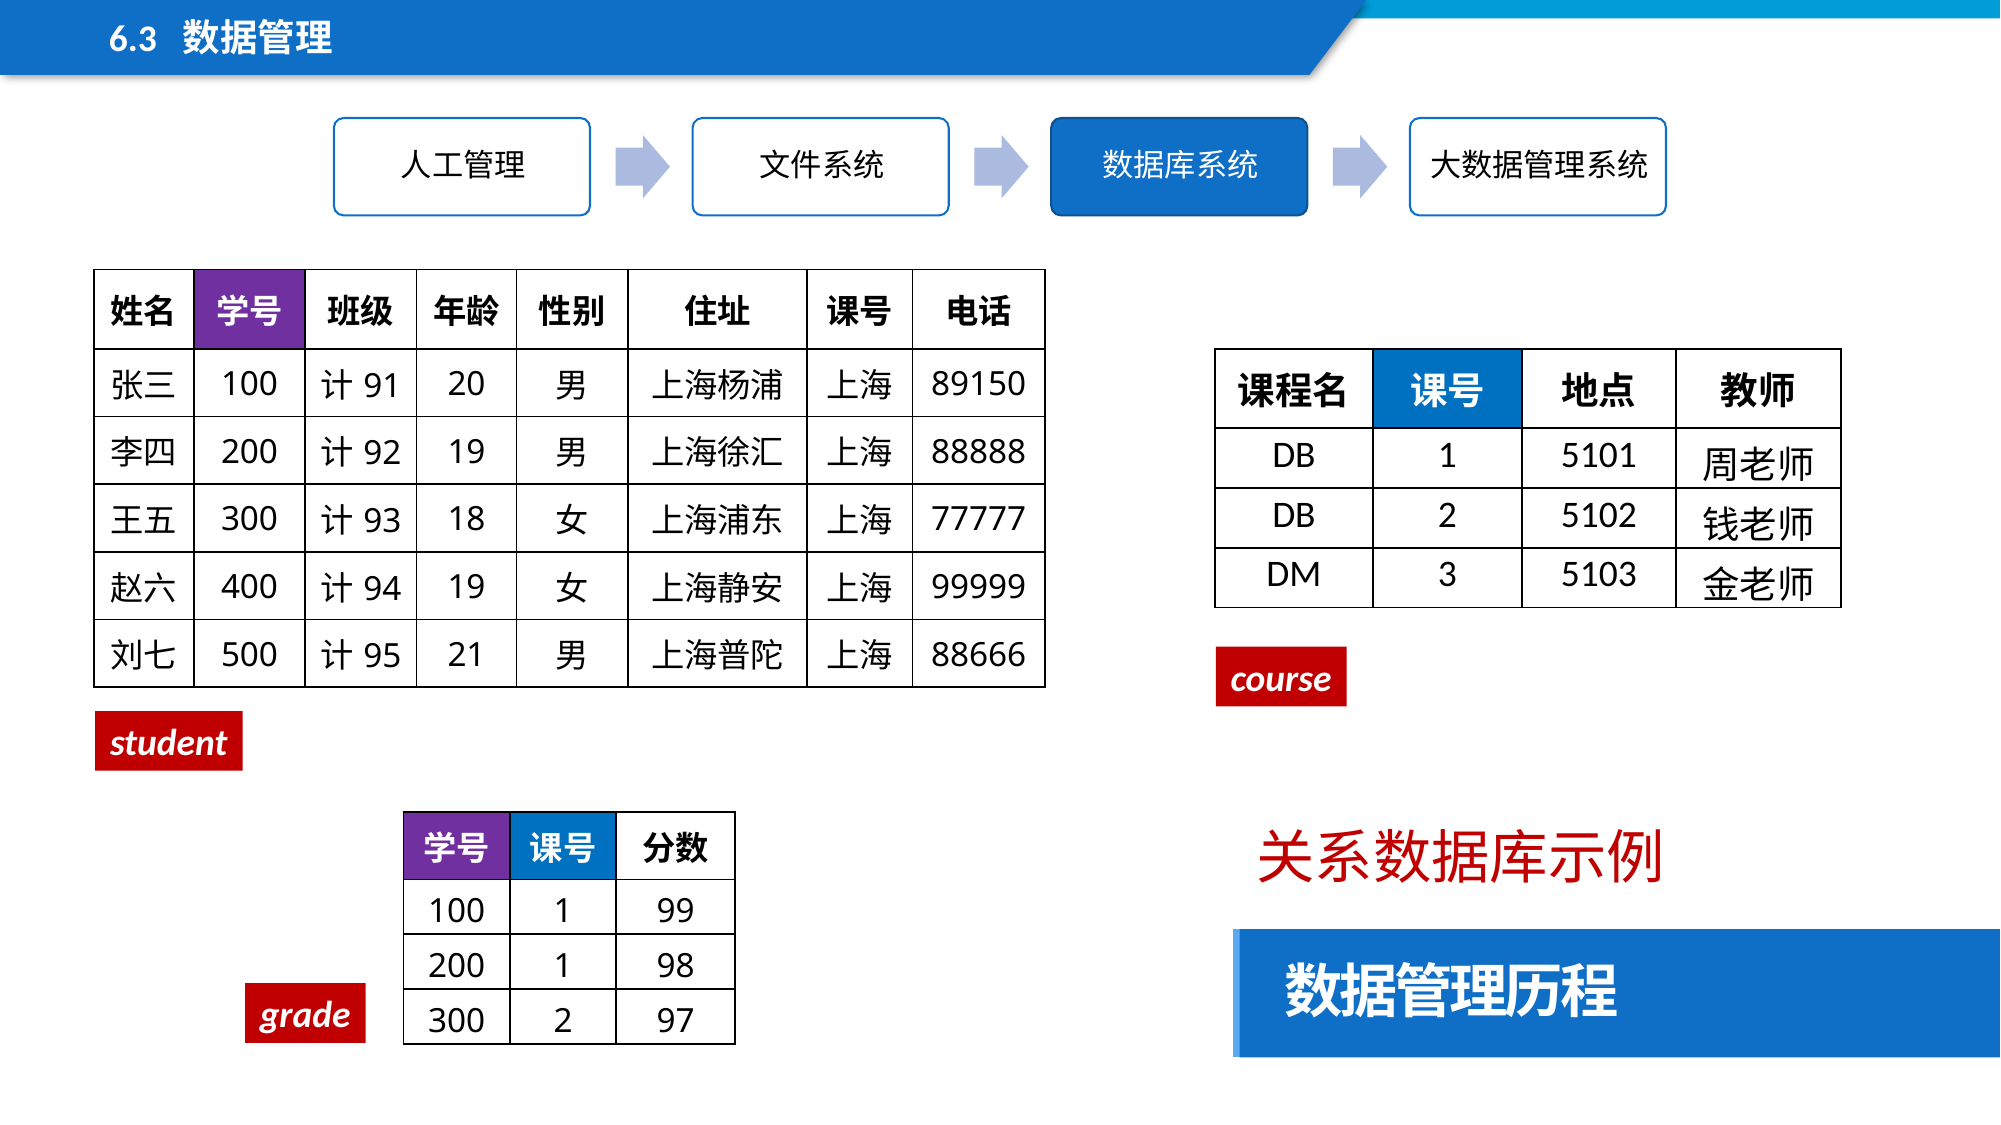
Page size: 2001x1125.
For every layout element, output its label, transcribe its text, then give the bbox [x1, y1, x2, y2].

table_cell 100 [404, 880, 509, 933]
table_cell 上海 [808, 417, 912, 483]
table_header 课号 [511, 813, 615, 879]
table_cell 上海 [808, 485, 912, 551]
table_cell 5103 [1523, 549, 1675, 607]
list 6.3 数据管理 [93, 11, 1138, 68]
table_cell 女 [517, 485, 627, 551]
table_cell DB [1216, 429, 1372, 487]
table_cell 77777 [913, 485, 1044, 551]
table_cell 89150 [913, 350, 1044, 416]
table_cell 300 [195, 485, 304, 551]
table_cell 300 [404, 990, 509, 1043]
list 数据管理历程 [1239, 929, 2000, 1058]
table_cell DB [1216, 489, 1372, 547]
table_cell 19 [417, 553, 516, 619]
text_box 关系数据库示例 [1242, 812, 1680, 898]
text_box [333, 117, 1667, 216]
table_cell 计94 [306, 553, 416, 619]
table_cell 500 [195, 620, 304, 686]
table_cell 400 [195, 553, 304, 619]
table_cell 计92 [306, 417, 416, 483]
table_cell 21 [417, 620, 516, 686]
table_cell DM [1216, 549, 1372, 607]
table_cell 200 [195, 417, 304, 483]
table_cell 2 [511, 990, 615, 1043]
table_cell 金老师 [1677, 549, 1840, 607]
table_cell 88666 [913, 620, 1044, 686]
table_cell 赵六 [95, 553, 193, 619]
table_header 班级 [306, 270, 416, 348]
table_cell 20 [417, 350, 516, 416]
table_cell 18 [417, 485, 516, 551]
table_cell 男 [517, 417, 627, 483]
table_cell 男 [517, 620, 627, 686]
table_cell 200 [404, 935, 509, 988]
table_cell 88888 [913, 417, 1044, 483]
table_cell 上海杨浦 [629, 350, 806, 416]
table_cell 王五 [95, 485, 193, 551]
table_header 学号 [404, 813, 509, 879]
table_cell 钱老师 [1677, 489, 1840, 547]
table_header 电话 [913, 270, 1044, 348]
table_cell 100 [195, 350, 304, 416]
table_cell 1 [511, 880, 615, 933]
table_cell 5102 [1523, 489, 1675, 547]
table_cell 99999 [913, 553, 1044, 619]
table_header 分数 [617, 813, 734, 879]
table_header 年龄 [417, 270, 516, 348]
table_cell 李四 [95, 417, 193, 483]
table_cell 3 [1374, 549, 1521, 607]
table_cell 5101 [1523, 429, 1675, 487]
table_header 课号 [808, 270, 912, 348]
table_cell 张三 [95, 350, 193, 416]
table_cell 女 [517, 553, 627, 619]
table_cell 周老师 [1677, 429, 1840, 487]
table_cell 刘七 [95, 620, 193, 686]
table_header 地点 [1523, 350, 1675, 427]
table_cell 1 [511, 935, 615, 988]
table_cell 19 [417, 417, 516, 483]
text_box student [95, 711, 243, 771]
table_cell 上海浦东 [629, 485, 806, 551]
table_header 学号 [195, 270, 304, 348]
table_header 姓名 [95, 270, 193, 348]
text_box grade [245, 983, 366, 1043]
table_cell 上海静安 [629, 553, 806, 619]
table_cell 计91 [306, 350, 416, 416]
table_header 住址 [629, 270, 806, 348]
table_cell 男 [517, 350, 627, 416]
table_cell 上海徐汇 [629, 417, 806, 483]
table_cell 计95 [306, 620, 416, 686]
table_cell 1 [1374, 429, 1521, 487]
table_cell 上海 [808, 620, 912, 686]
table_header 课号 [1374, 350, 1521, 427]
table_cell 98 [617, 935, 734, 988]
table_header 课程名 [1216, 350, 1372, 427]
table_cell 2 [1374, 489, 1521, 547]
table_cell 97 [617, 990, 734, 1043]
table_header 性别 [517, 270, 627, 348]
table_header 教师 [1677, 350, 1840, 427]
table_cell 99 [617, 880, 734, 933]
text_box course [1215, 646, 1347, 707]
table_cell 上海 [808, 350, 912, 416]
table_cell 计93 [306, 485, 416, 551]
table_cell 上海 [808, 553, 912, 619]
table_cell 上海普陀 [629, 620, 806, 686]
